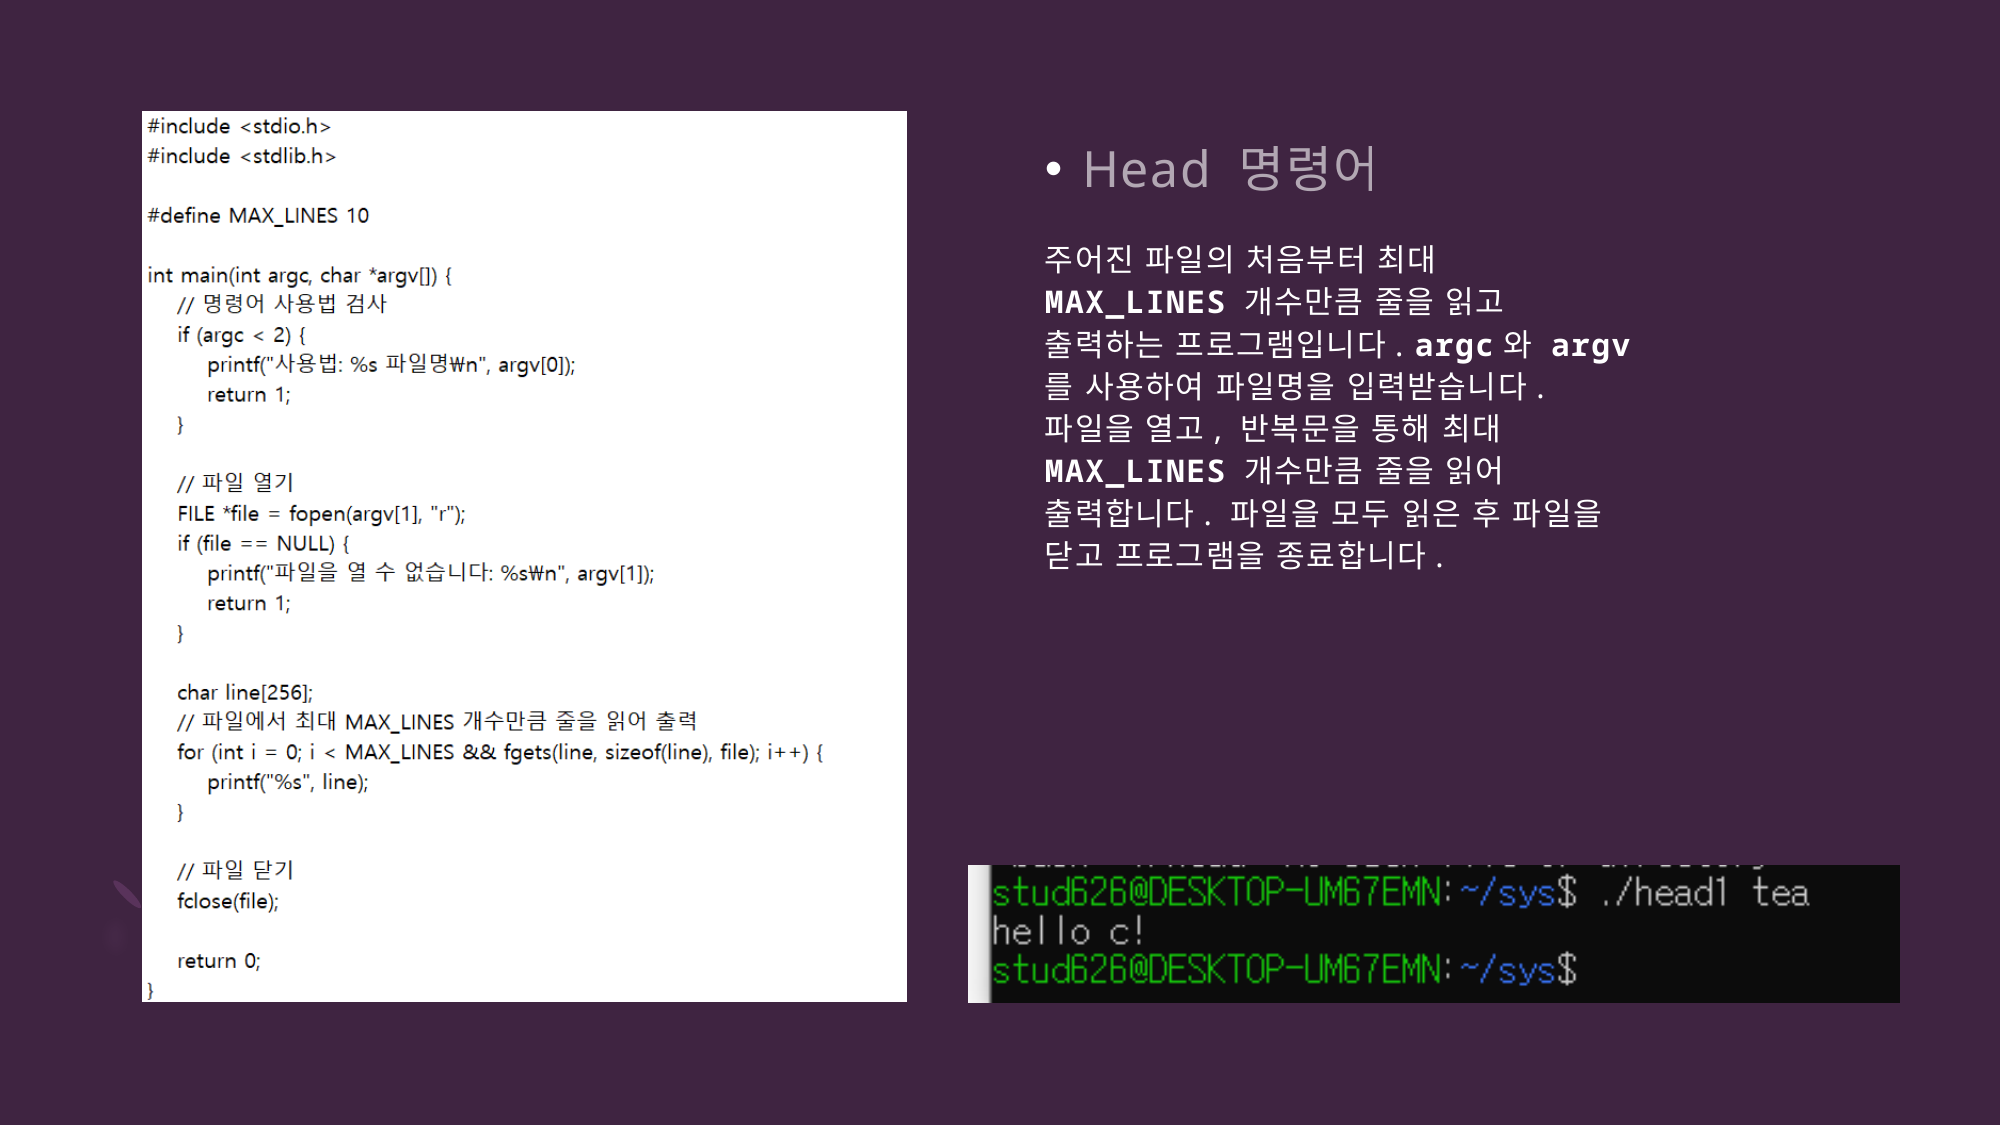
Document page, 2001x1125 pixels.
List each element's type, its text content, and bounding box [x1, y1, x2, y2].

list Head 명령어 주어진 파일의 처음부터 최대 MAX_LINES 개수만큼 줄을 읽고 출력하는 프로그램입니다. argc와 argv를 사용하여 파일명을 입력받습니다. 파일을 열고, 반복문을 통해 최대 MAX_LINES 개수만큼 줄을 읽어 출력합니다. 파일을 모두 읽은 후 파일을 닫고 프로그램을 종료합니다. [1026, 111, 1654, 765]
picture [142, 111, 907, 1002]
picture [968, 865, 1900, 1003]
